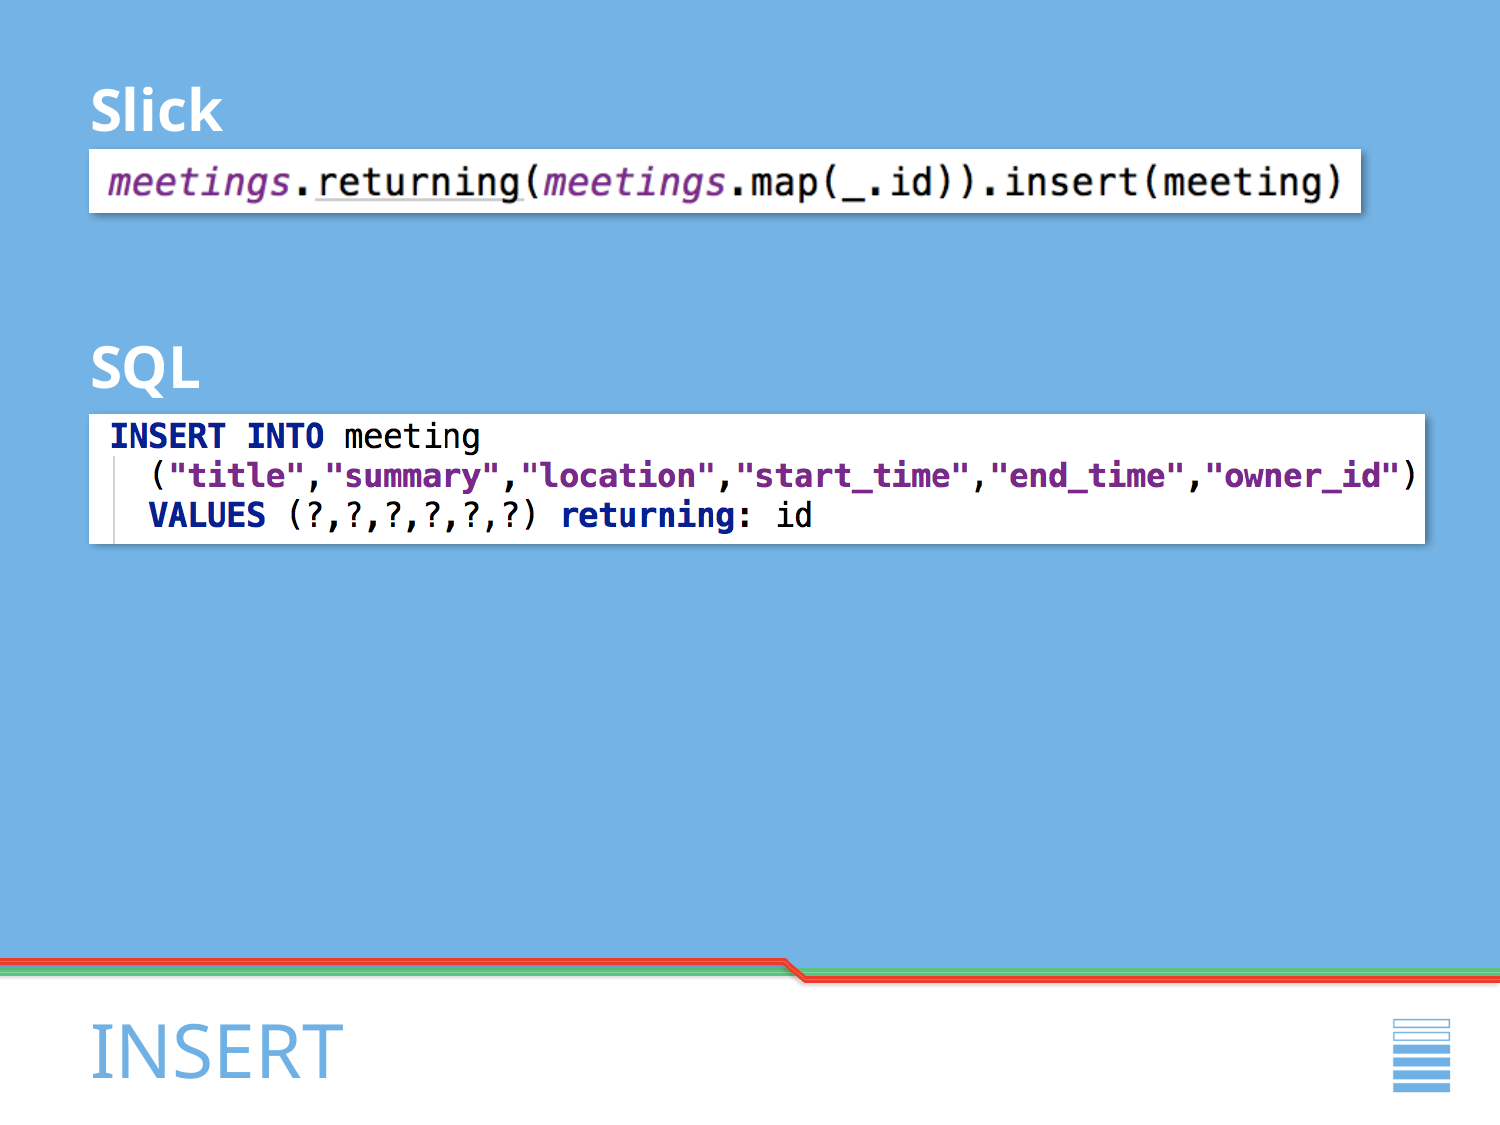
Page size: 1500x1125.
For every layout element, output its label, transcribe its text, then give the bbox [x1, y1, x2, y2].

picture [0, 0, 1500, 1125]
title INSERT [75, 954, 1375, 1125]
list Slick SQL [75, 66, 1425, 938]
